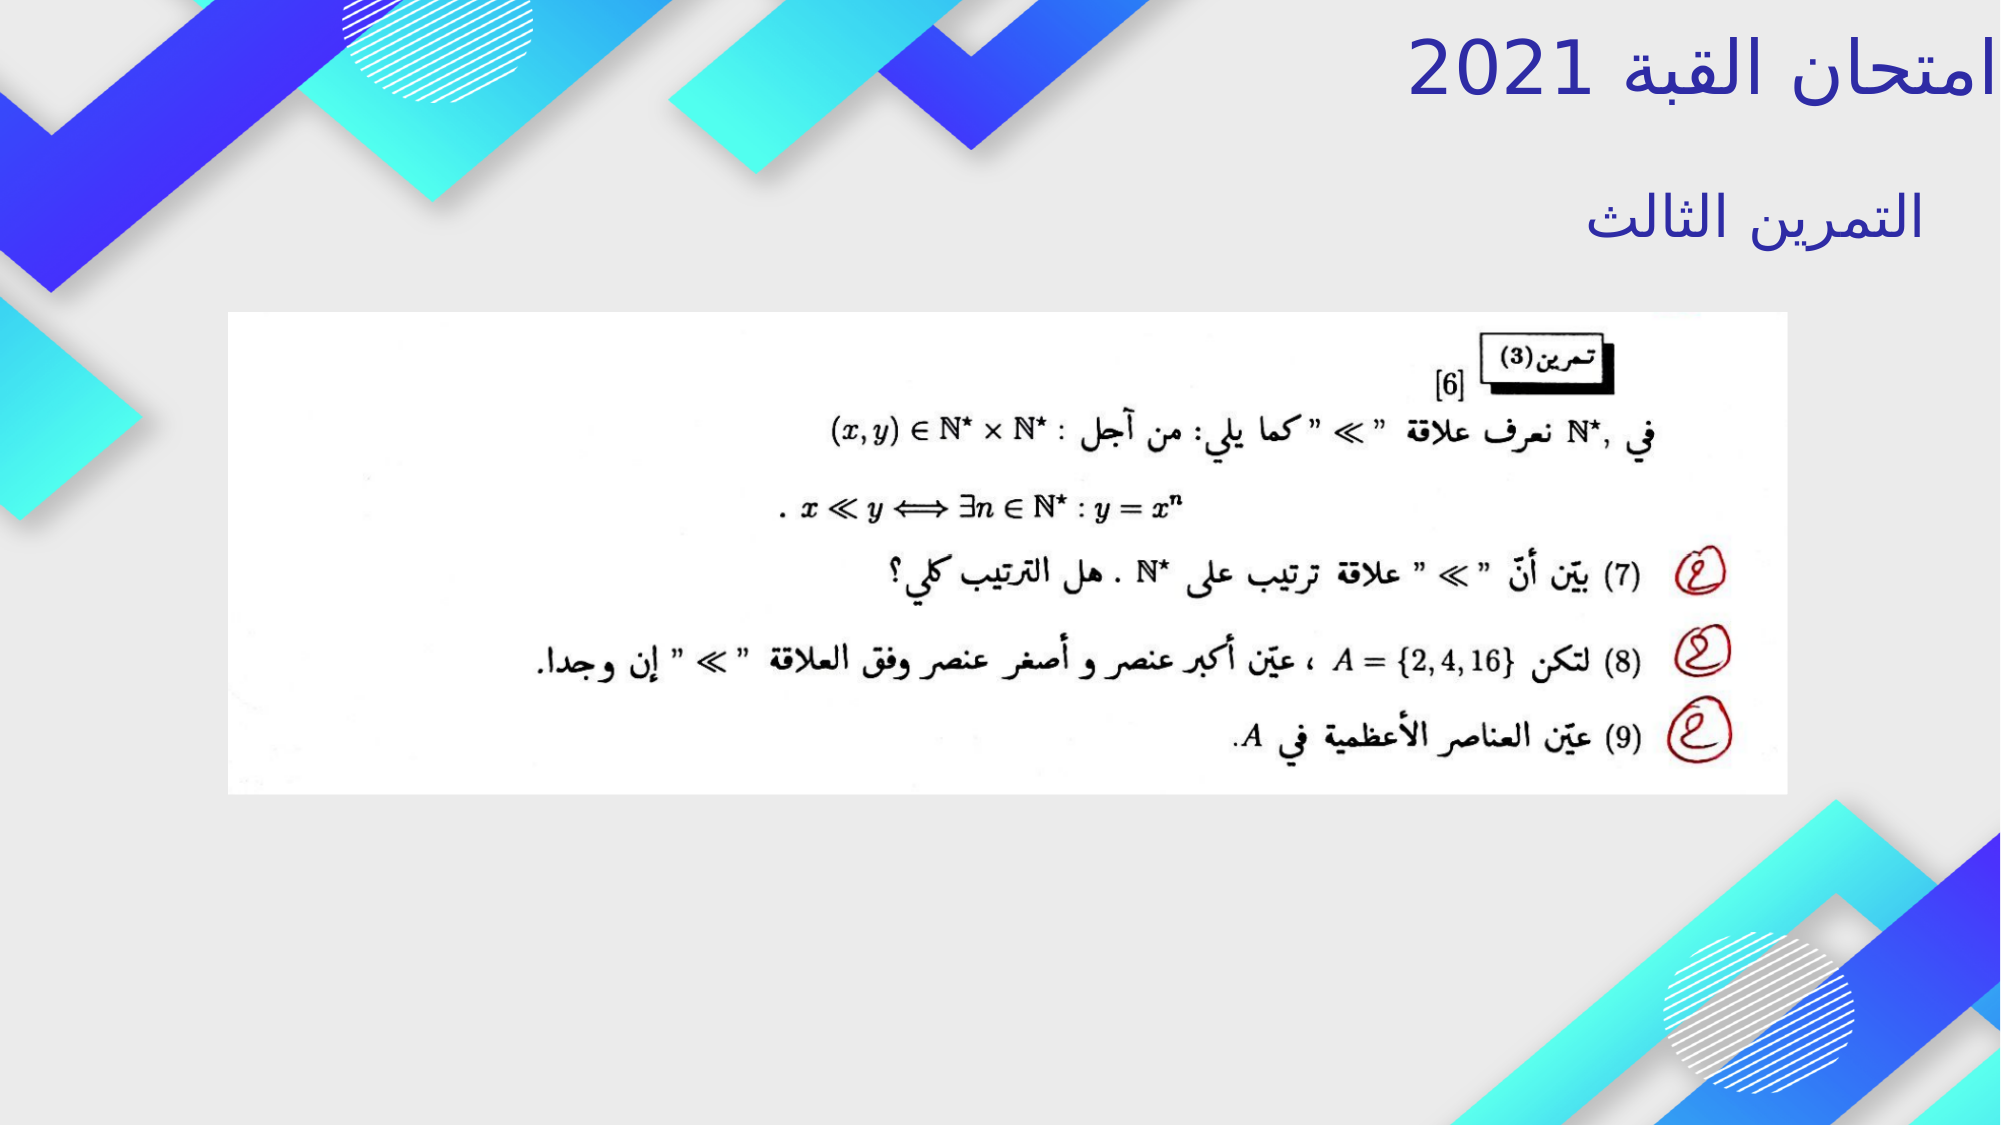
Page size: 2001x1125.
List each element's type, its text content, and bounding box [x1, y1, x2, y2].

text_box امتحان القبة 2021 [964, 11, 2000, 117]
text_box التمرين الثالث [941, 137, 1942, 257]
picture [0, 0, 2001, 1125]
